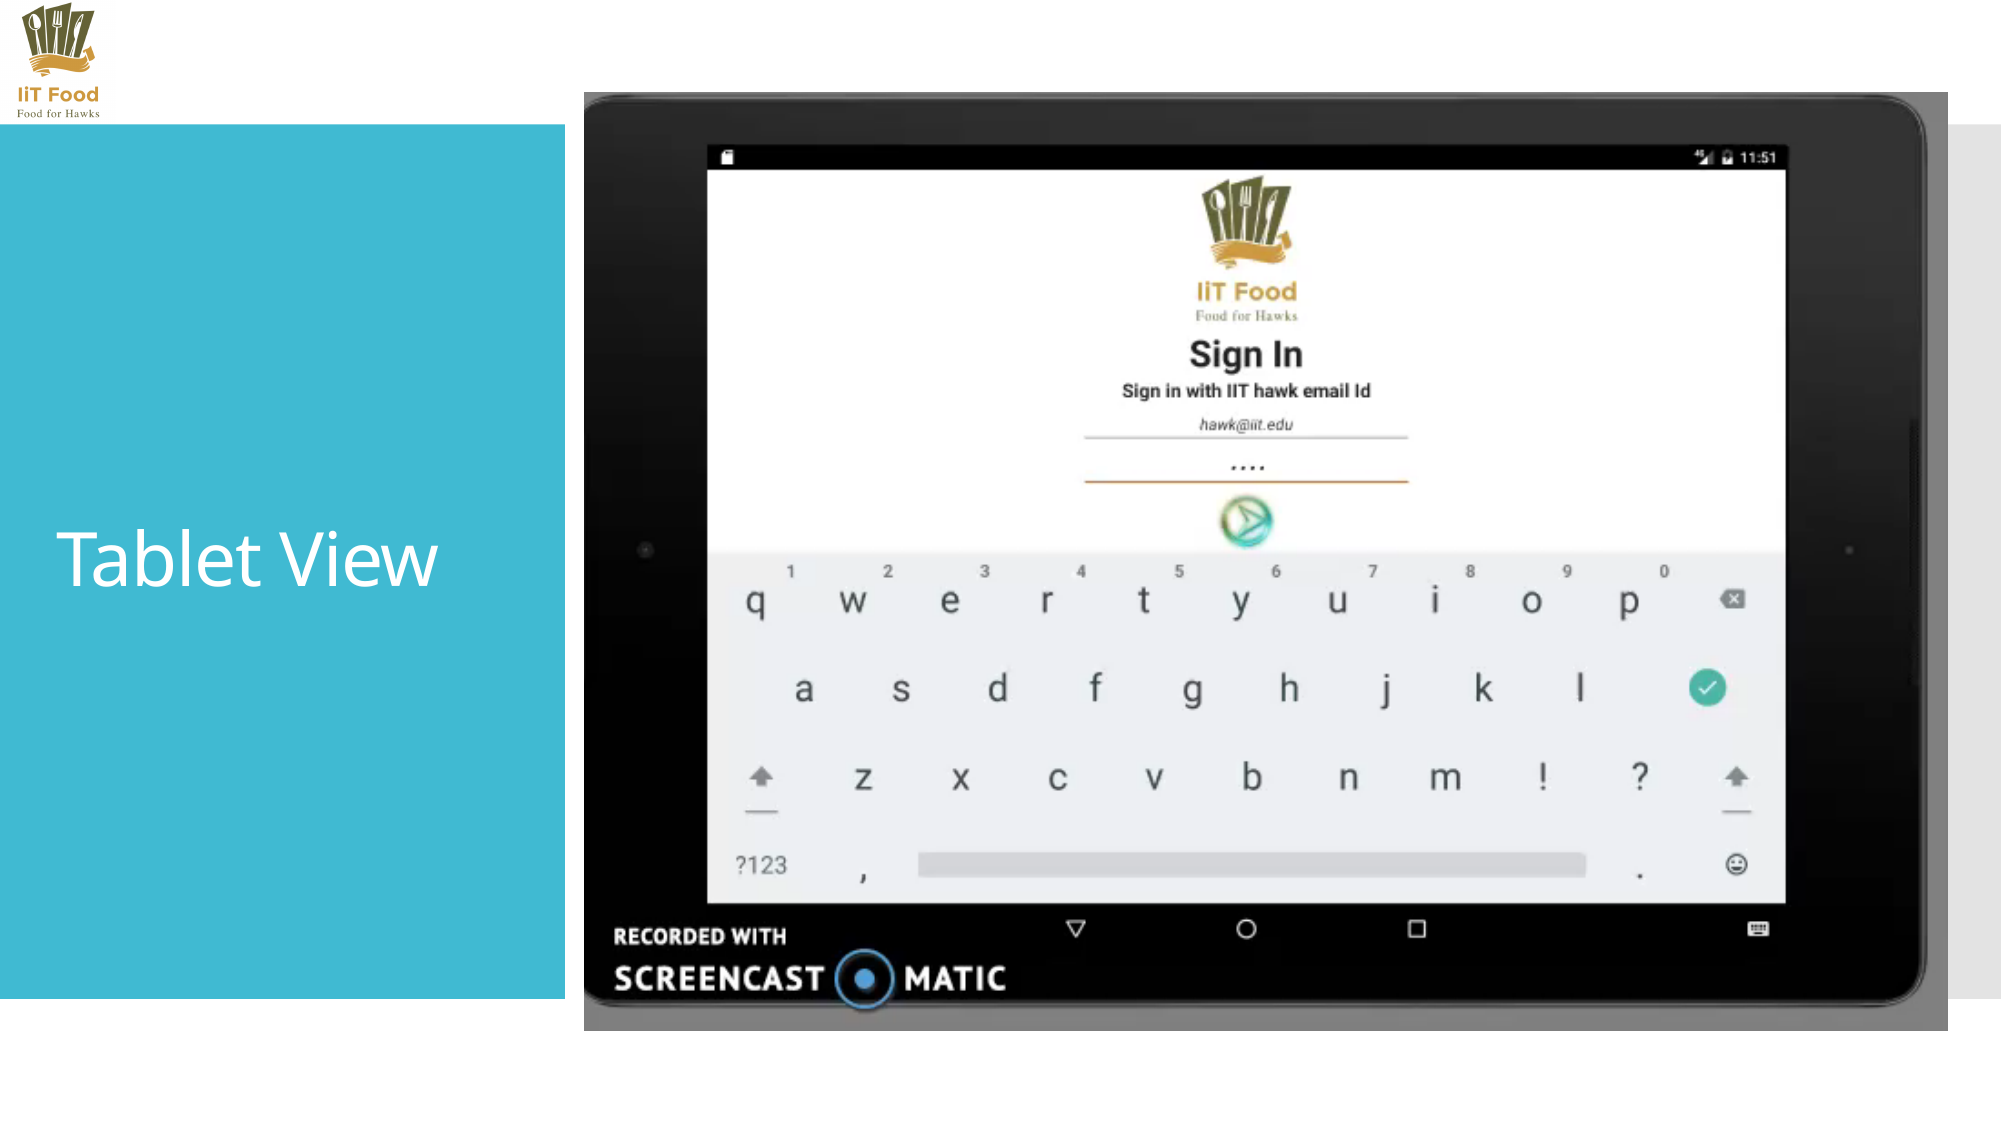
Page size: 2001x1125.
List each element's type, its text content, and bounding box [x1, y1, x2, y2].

picture [0, 0, 116, 125]
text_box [583, 91, 1950, 1032]
title Tablet View [41, 184, 525, 940]
